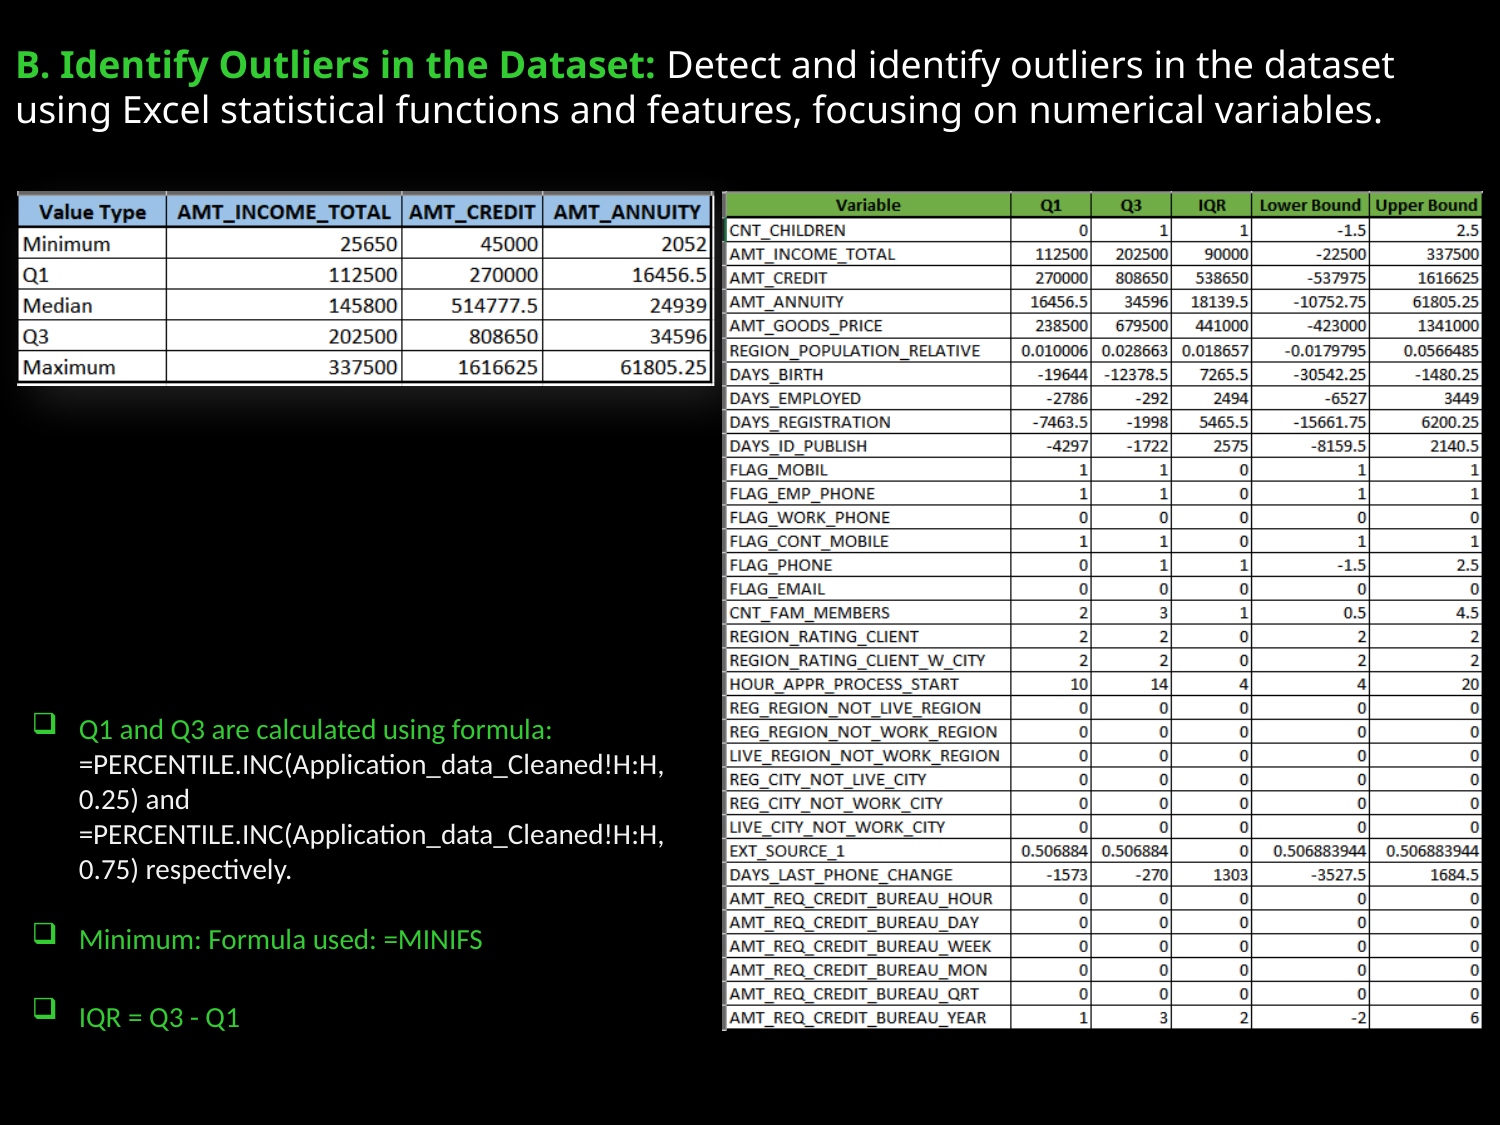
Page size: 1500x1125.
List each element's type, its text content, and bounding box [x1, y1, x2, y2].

text_box B. Identify Outliers in the Dataset: Detect and identify outliers in the dataset using Excel statistical functions and features, focusing on numerical variables. [0, 33, 1500, 139]
picture [722, 191, 1483, 1031]
picture [17, 191, 715, 386]
text_box Q1 and Q3 are calculated using formula: =PERCENTILE.INC(Application_data_Cleaned!H:H, 0.25) and =PERCENTILE.INC(Application_data_Cleaned!H:H, 0.75) respectively. Minimum: Formula used: =MINIFS IQR = Q3 - Q1 [17, 702, 702, 1125]
